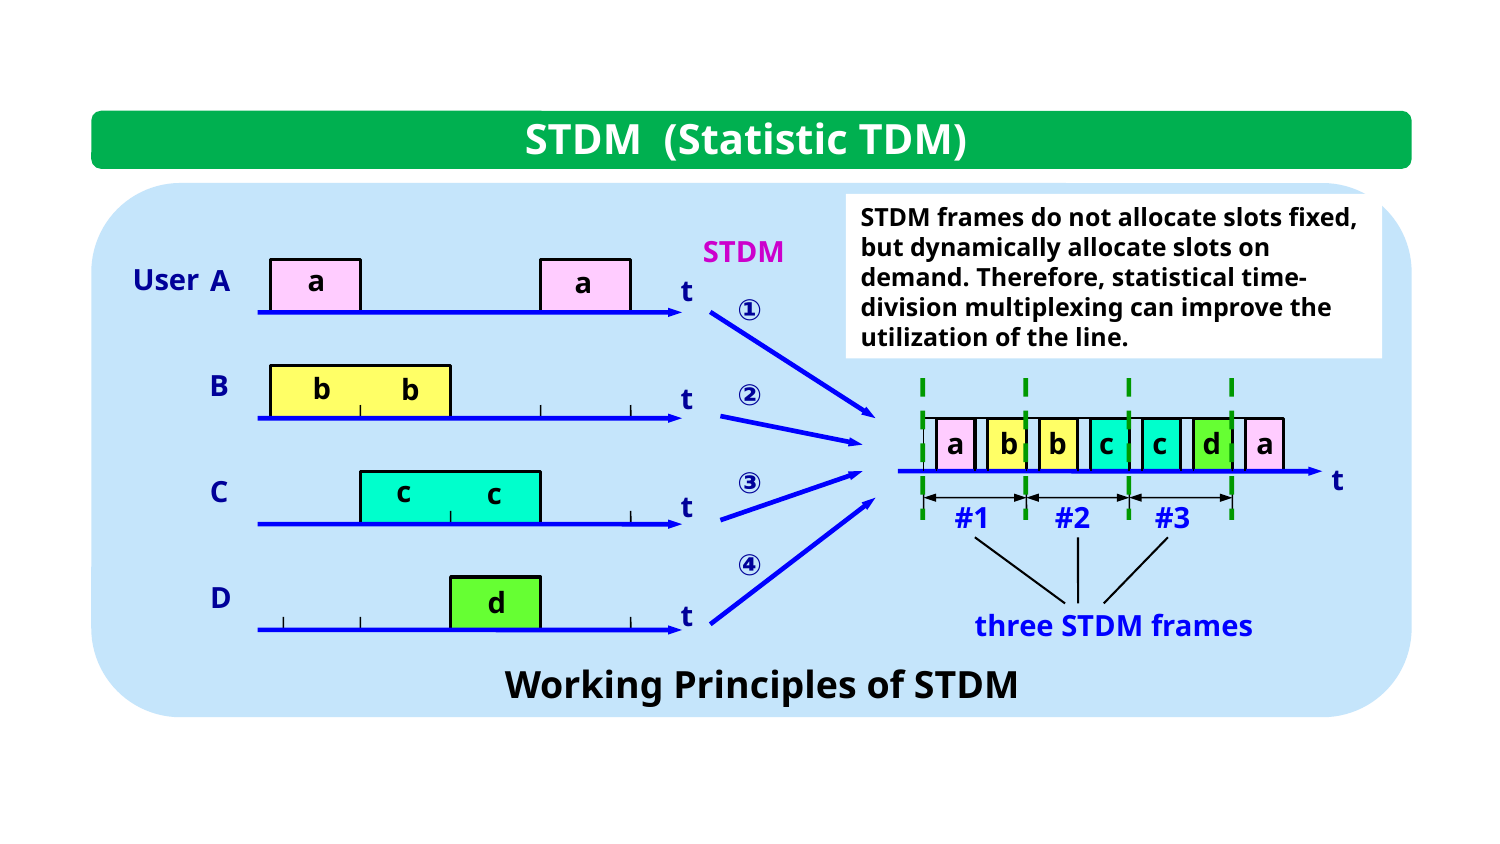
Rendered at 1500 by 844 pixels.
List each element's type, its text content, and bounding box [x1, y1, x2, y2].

text_box [1129, 494, 1140, 502]
text_box STDM frames do not allocate slots fixed, but dynamically allocate slots on demand. Therefore, statistical time-division multiplexing can improve the utilization of the line. [845, 193, 1383, 359]
text_box t [1316, 453, 1359, 504]
text_box [744, 334, 876, 419]
text_box Working Principles of STDM [489, 653, 1035, 714]
text_box [778, 471, 863, 501]
text_box b [297, 363, 347, 414]
text_box [450, 576, 541, 629]
text_box ② [722, 368, 778, 419]
text_box c [1084, 417, 1130, 468]
text_box [360, 471, 541, 524]
text_box [974, 418, 988, 472]
text_box #3 [1140, 491, 1206, 542]
text_box [778, 497, 876, 573]
text_box User [117, 253, 215, 304]
text_box c [381, 466, 427, 516]
text_box [1206, 493, 1232, 502]
text_box three STDM frames [959, 599, 1269, 650]
text_box D [195, 572, 247, 622]
text_box [257, 414, 683, 423]
text_box ① [722, 283, 778, 334]
text_box [91, 110, 509, 169]
text_box ④ [722, 539, 778, 589]
text_box [1129, 418, 1143, 472]
text_box t [665, 264, 709, 315]
text_box a [559, 257, 608, 307]
text_box [89, 180, 1414, 720]
text_box [1006, 493, 1026, 502]
text_box [1077, 418, 1091, 472]
text_box A [195, 254, 246, 305]
text_box [1026, 468, 1040, 472]
text_box b [985, 417, 1033, 468]
text_box a [932, 417, 980, 468]
text_box [1246, 467, 1316, 476]
text_box [1232, 418, 1246, 472]
text_box [1180, 418, 1194, 472]
text_box d [473, 576, 522, 627]
text_box [270, 259, 361, 312]
text_box c [472, 468, 517, 518]
text_box C [195, 466, 244, 516]
text_box [923, 418, 937, 472]
text_box [994, 110, 1412, 169]
text_box c [1137, 417, 1183, 468]
text_box #2 [1039, 491, 1106, 542]
text_box [923, 493, 939, 502]
text_box [257, 308, 683, 317]
text_box a [1241, 417, 1289, 468]
text_box STDM [688, 225, 845, 276]
text_box ③ [722, 456, 778, 507]
text_box #1 [939, 491, 1006, 542]
text_box [270, 365, 451, 418]
text_box t [665, 481, 709, 532]
text_box a [292, 255, 341, 305]
text_box b [1033, 417, 1082, 468]
text_box [1026, 493, 1039, 502]
text_box d [1187, 417, 1237, 468]
text_box STDM (Statistic TDM) [509, 105, 994, 171]
text_box [540, 259, 631, 312]
text_box t [665, 589, 709, 640]
text_box b [386, 363, 435, 414]
text_box B [194, 360, 245, 411]
text_box [1106, 493, 1129, 502]
text_box [734, 419, 863, 447]
text_box [257, 520, 683, 529]
text_box [257, 625, 683, 635]
text_box t [665, 372, 709, 423]
